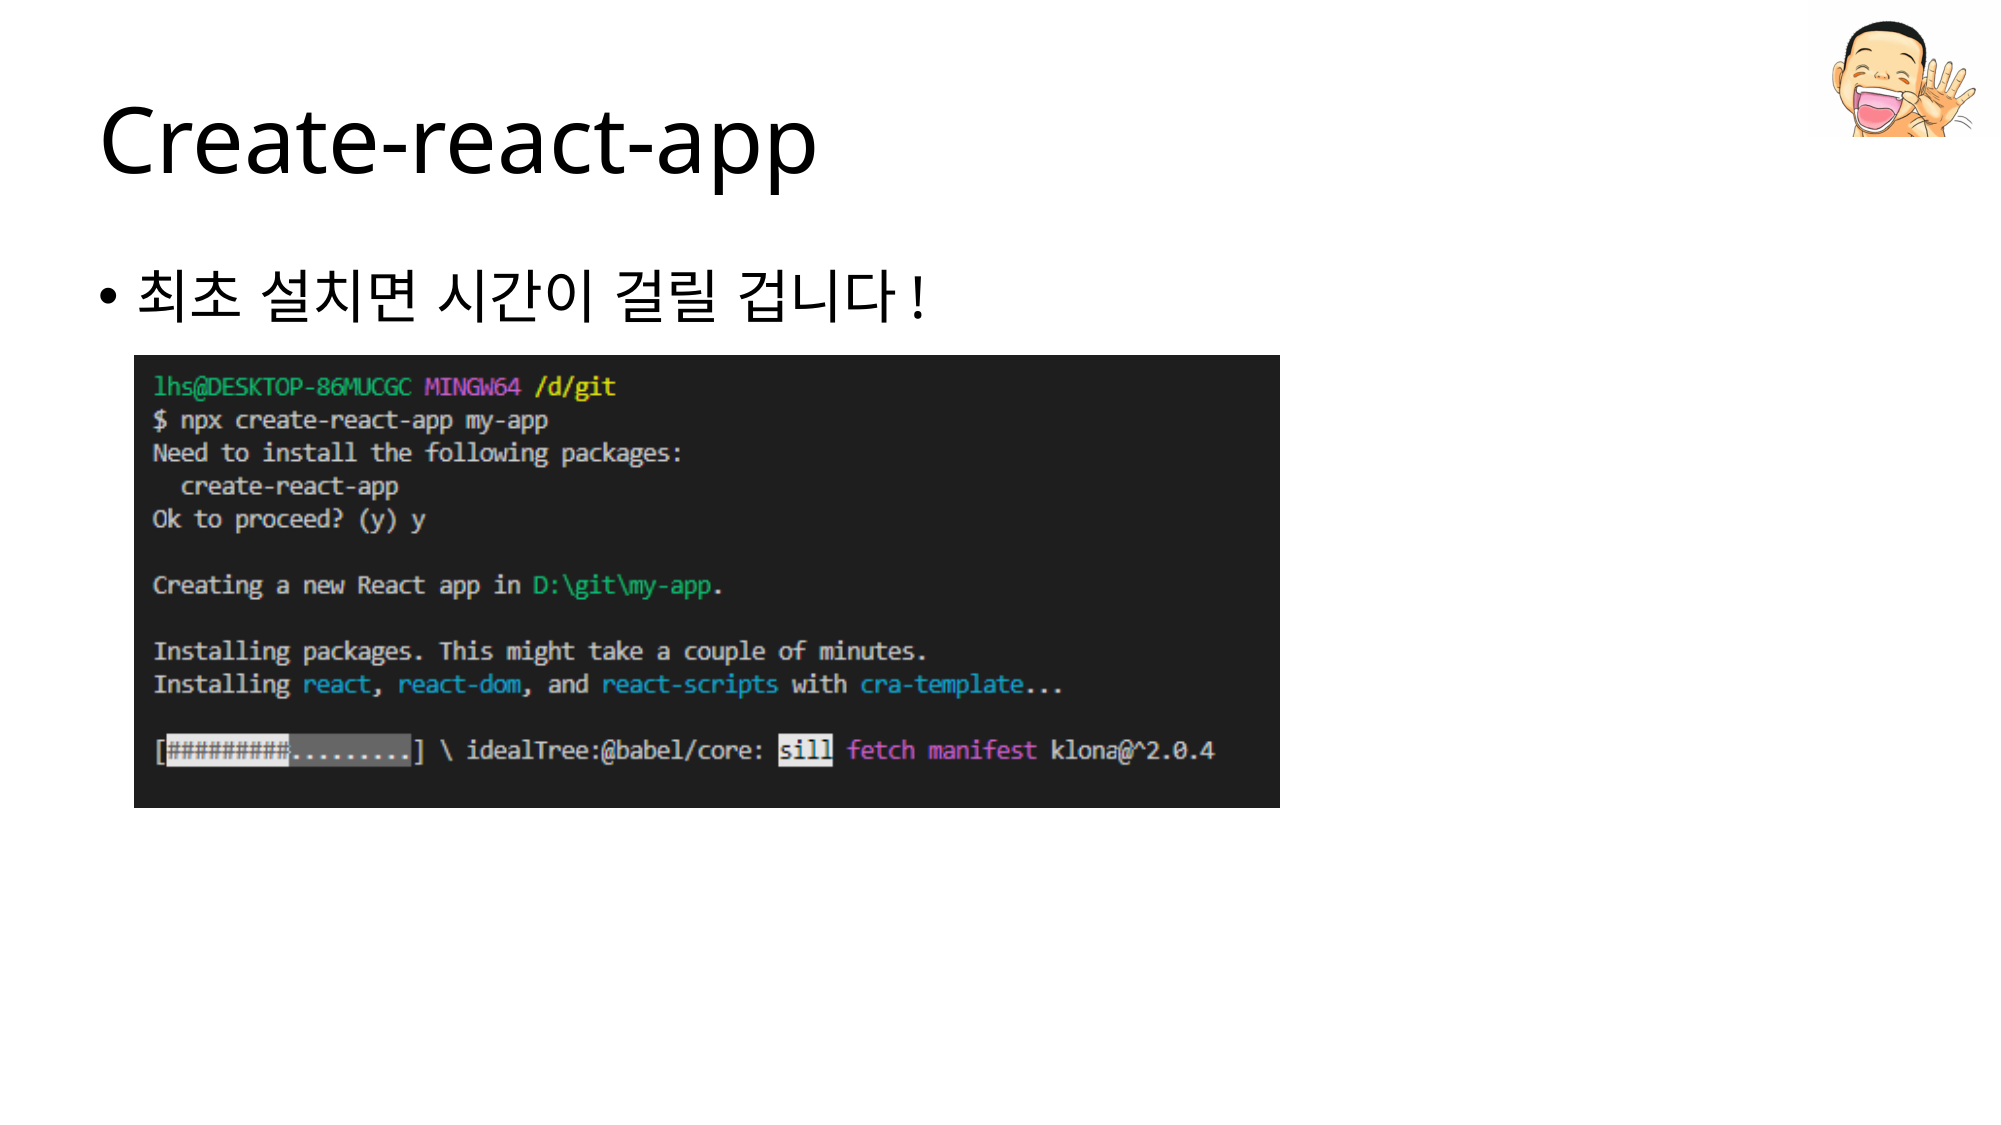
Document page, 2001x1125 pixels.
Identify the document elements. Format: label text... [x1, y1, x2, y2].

picture [1931, 0, 2000, 137]
title Create-react-app [83, 0, 1931, 217]
picture [134, 355, 1280, 808]
list 최초 설치면 시간이 걸릴 겁니다! [83, 217, 1931, 1125]
